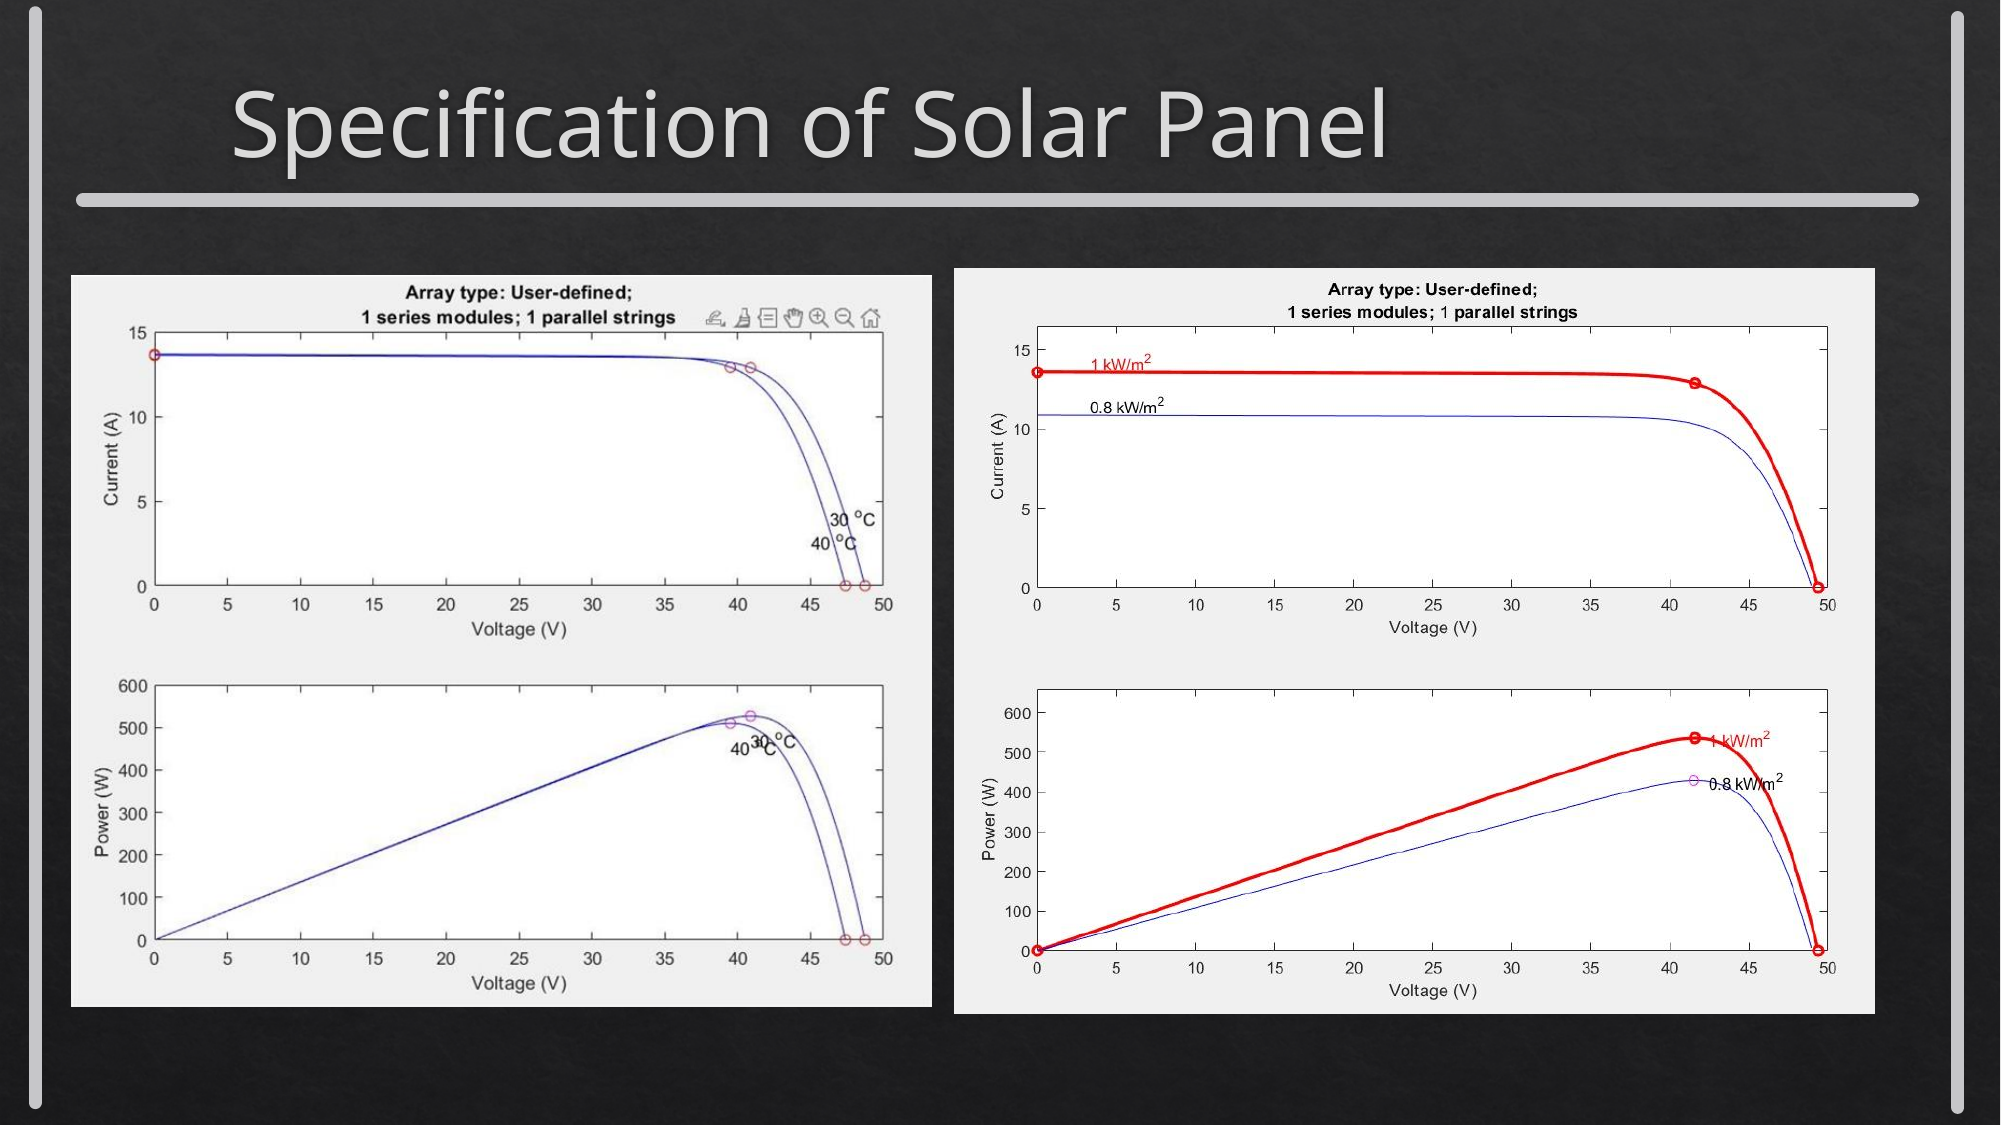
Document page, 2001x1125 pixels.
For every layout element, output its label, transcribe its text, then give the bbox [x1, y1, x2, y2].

title Specification of Solar Panel [65, 40, 1764, 201]
picture [954, 268, 1875, 1015]
picture [71, 275, 932, 1007]
